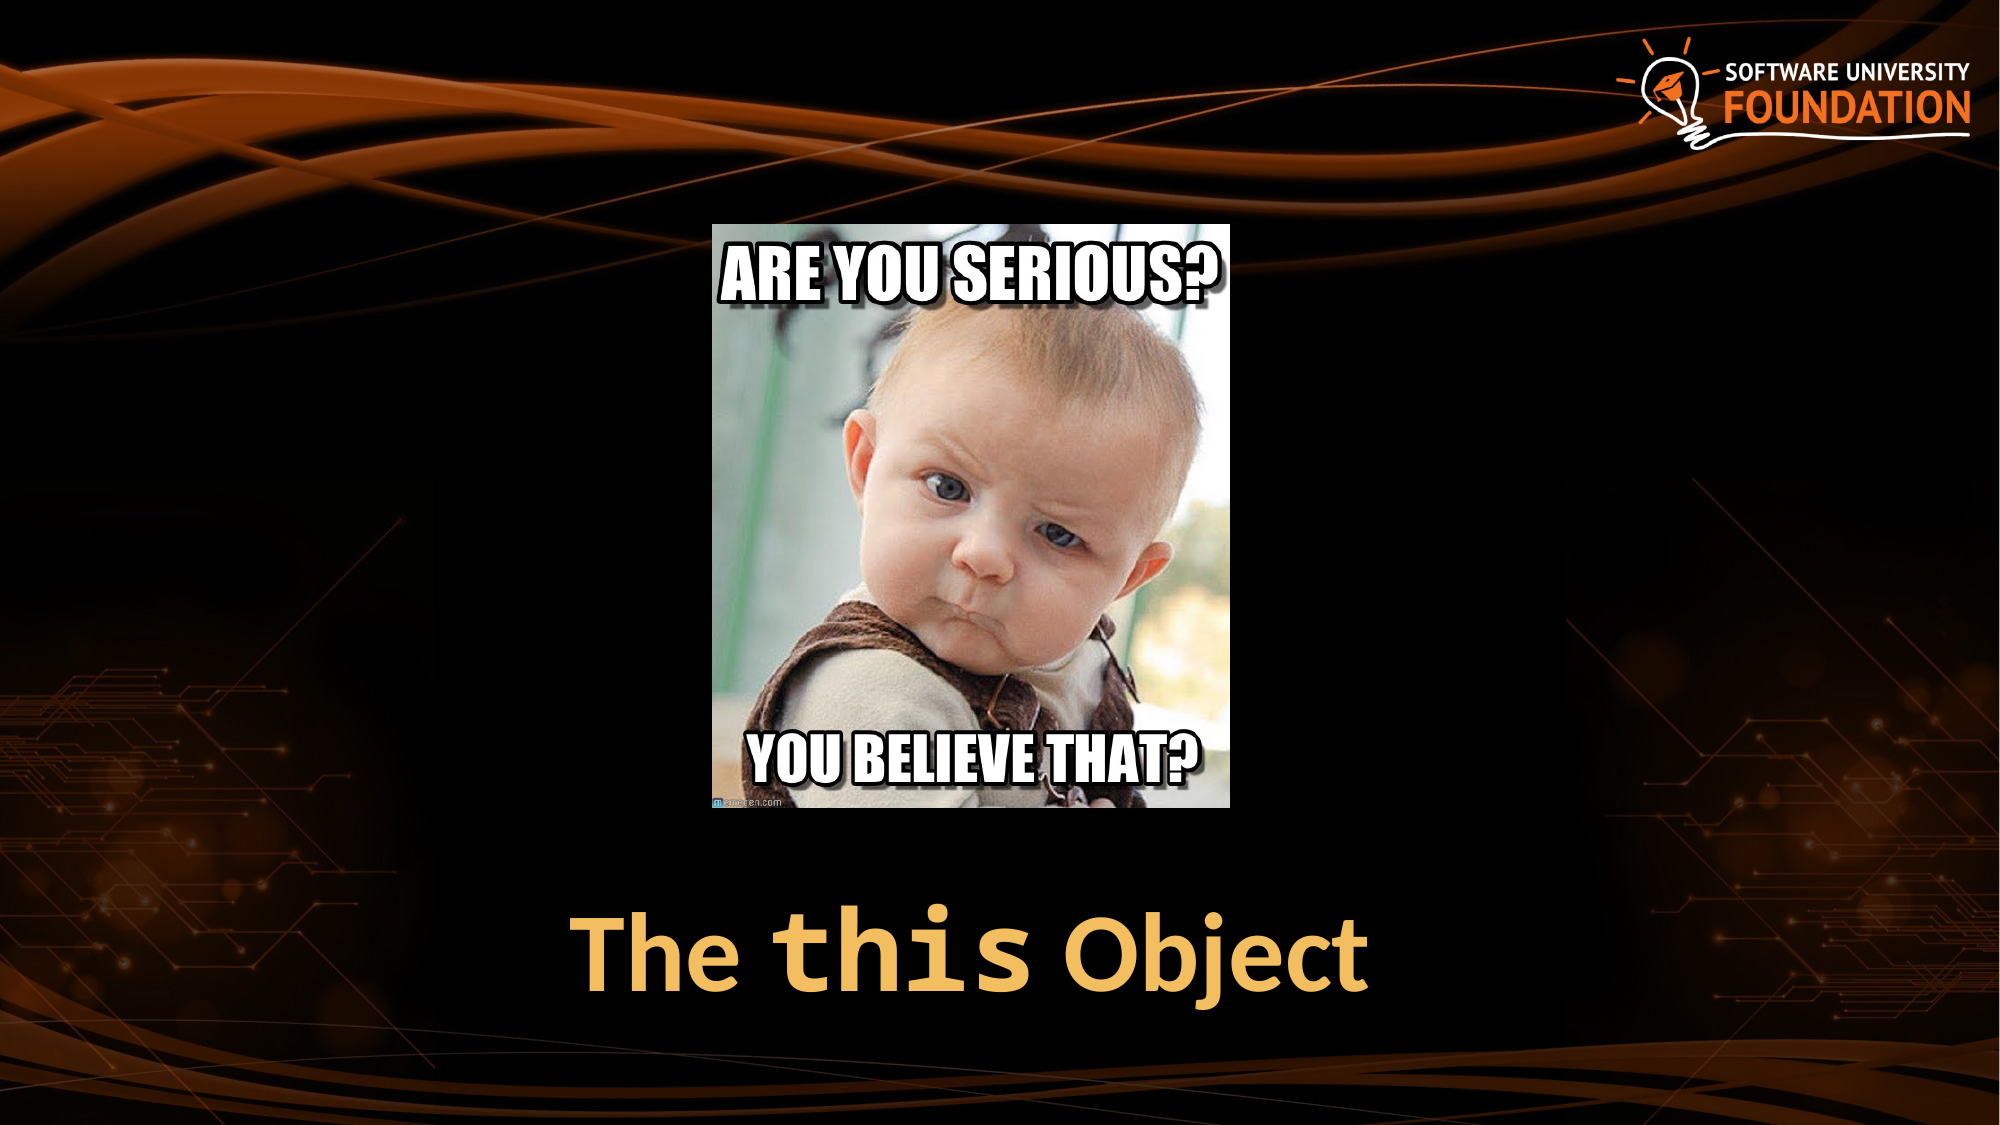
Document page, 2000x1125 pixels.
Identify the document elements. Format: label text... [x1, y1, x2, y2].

picture [0, 0, 2000, 1125]
title The this Object [237, 887, 1704, 1023]
